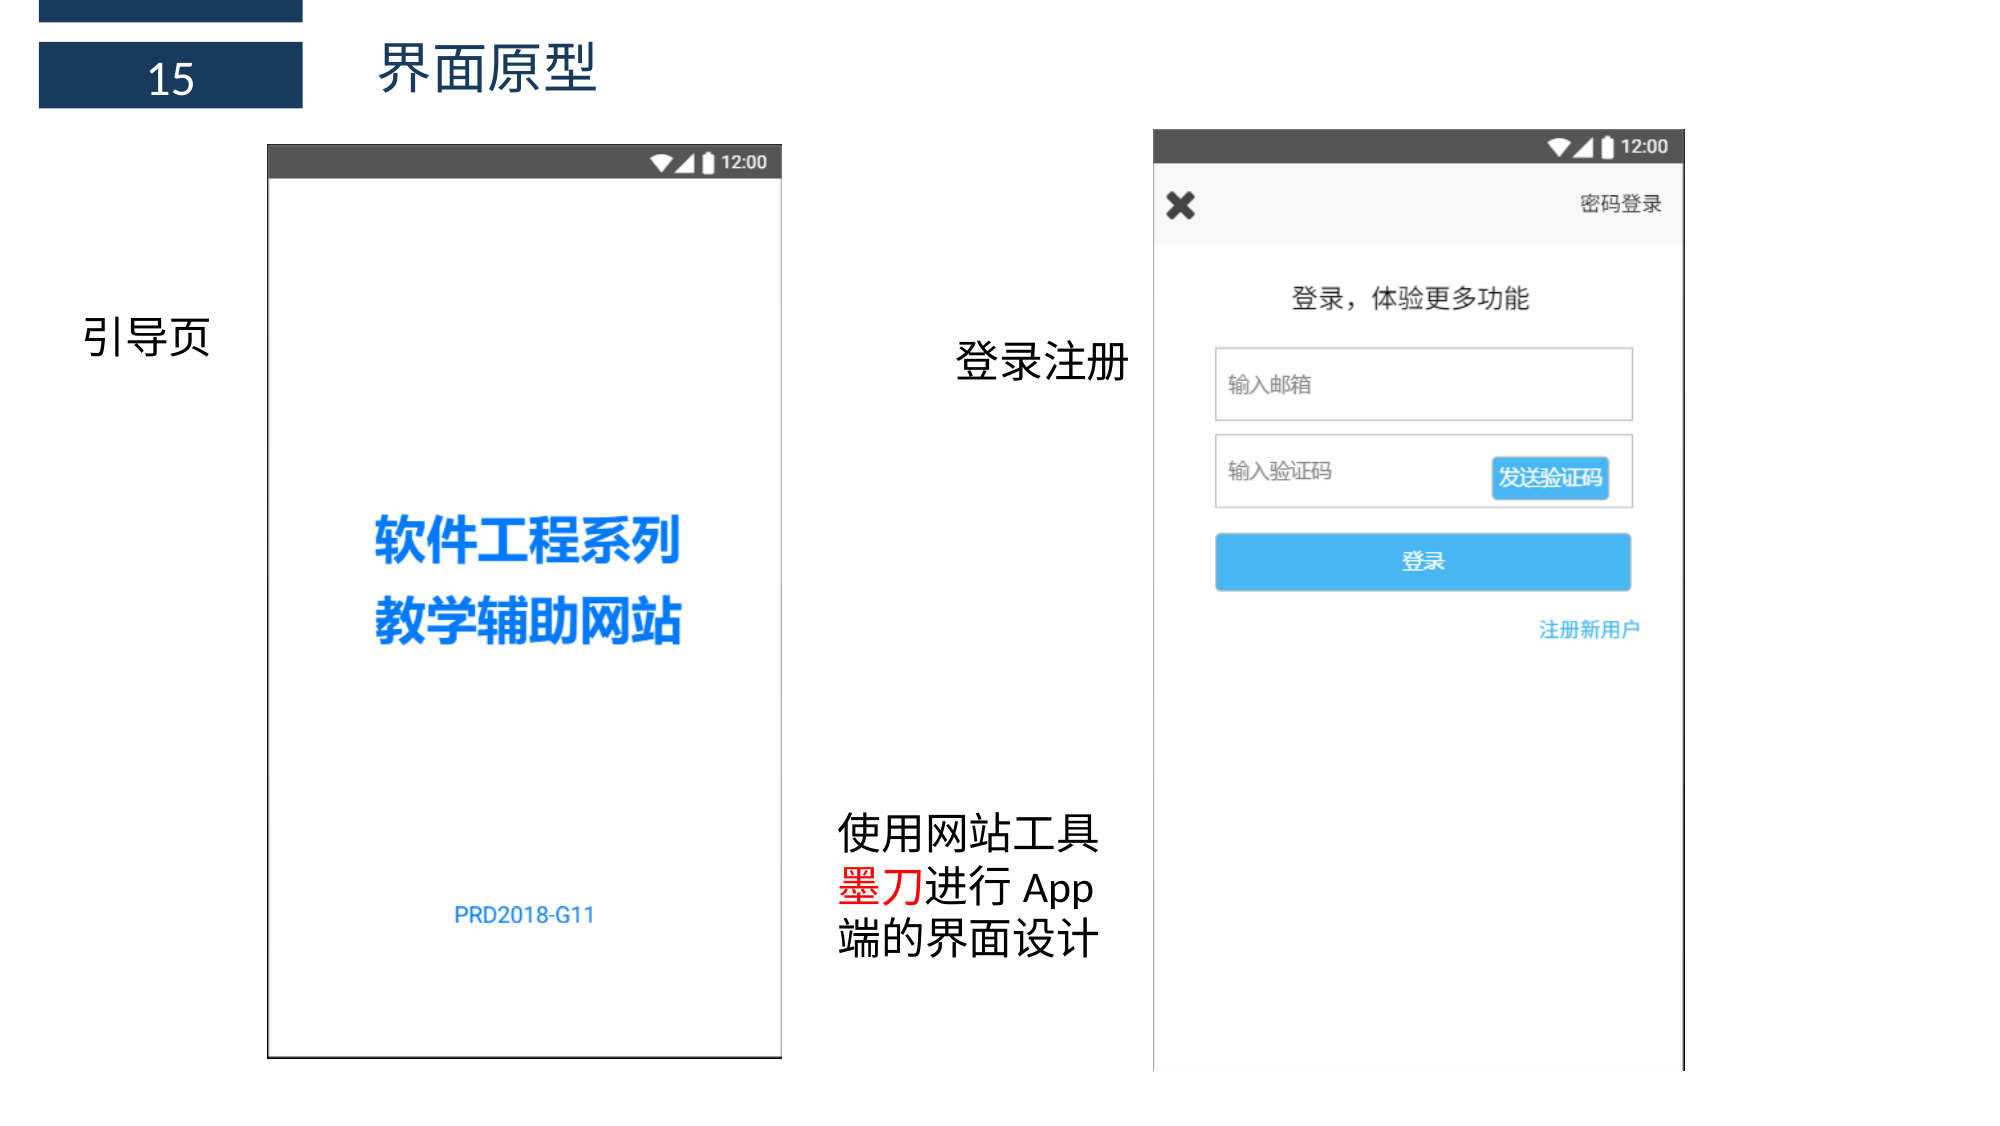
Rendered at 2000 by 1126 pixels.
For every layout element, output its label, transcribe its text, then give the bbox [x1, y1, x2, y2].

picture [267, 144, 782, 1059]
picture [1153, 129, 1686, 1071]
text_box 15 [37, 40, 305, 111]
text_box 使用网站工具墨刀进行App端的界面设计 [822, 798, 1118, 972]
text_box 登录注册 [940, 326, 1148, 394]
text_box 界面原型 [361, 26, 1355, 108]
text_box 引导页 [66, 302, 244, 370]
text_box [37, 0, 305, 24]
